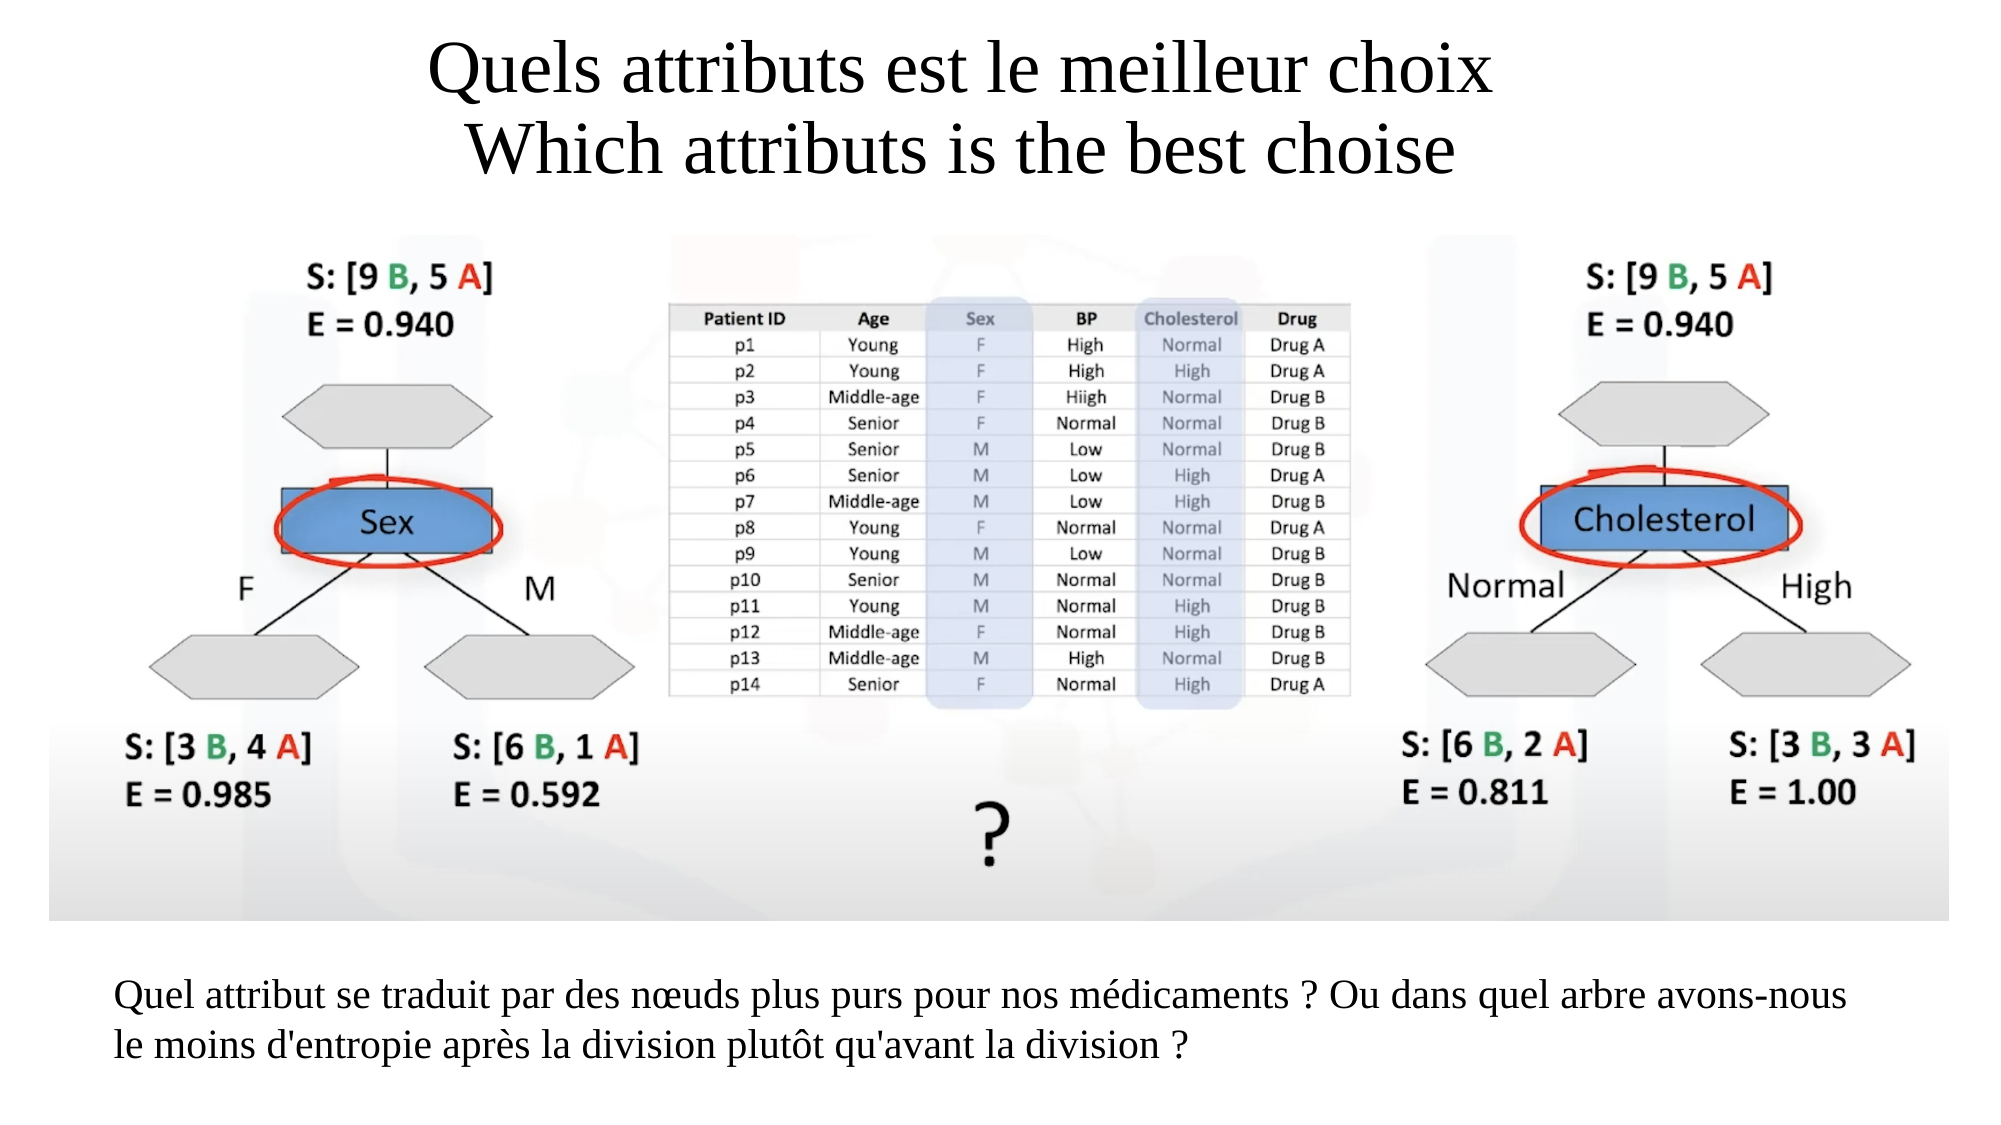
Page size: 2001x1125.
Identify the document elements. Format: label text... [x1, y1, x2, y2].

title Quels attributs est le meilleur choix Which attributs is the best choise [98, 0, 1824, 218]
text_box Quel attribut se traduit par des nœuds plus purs pour nos médicaments ? Ou dans quel arbre avons-nous le moins d'entropie après la division plutôt qu'avant la division ? [98, 959, 1904, 1075]
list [49, 235, 1949, 921]
